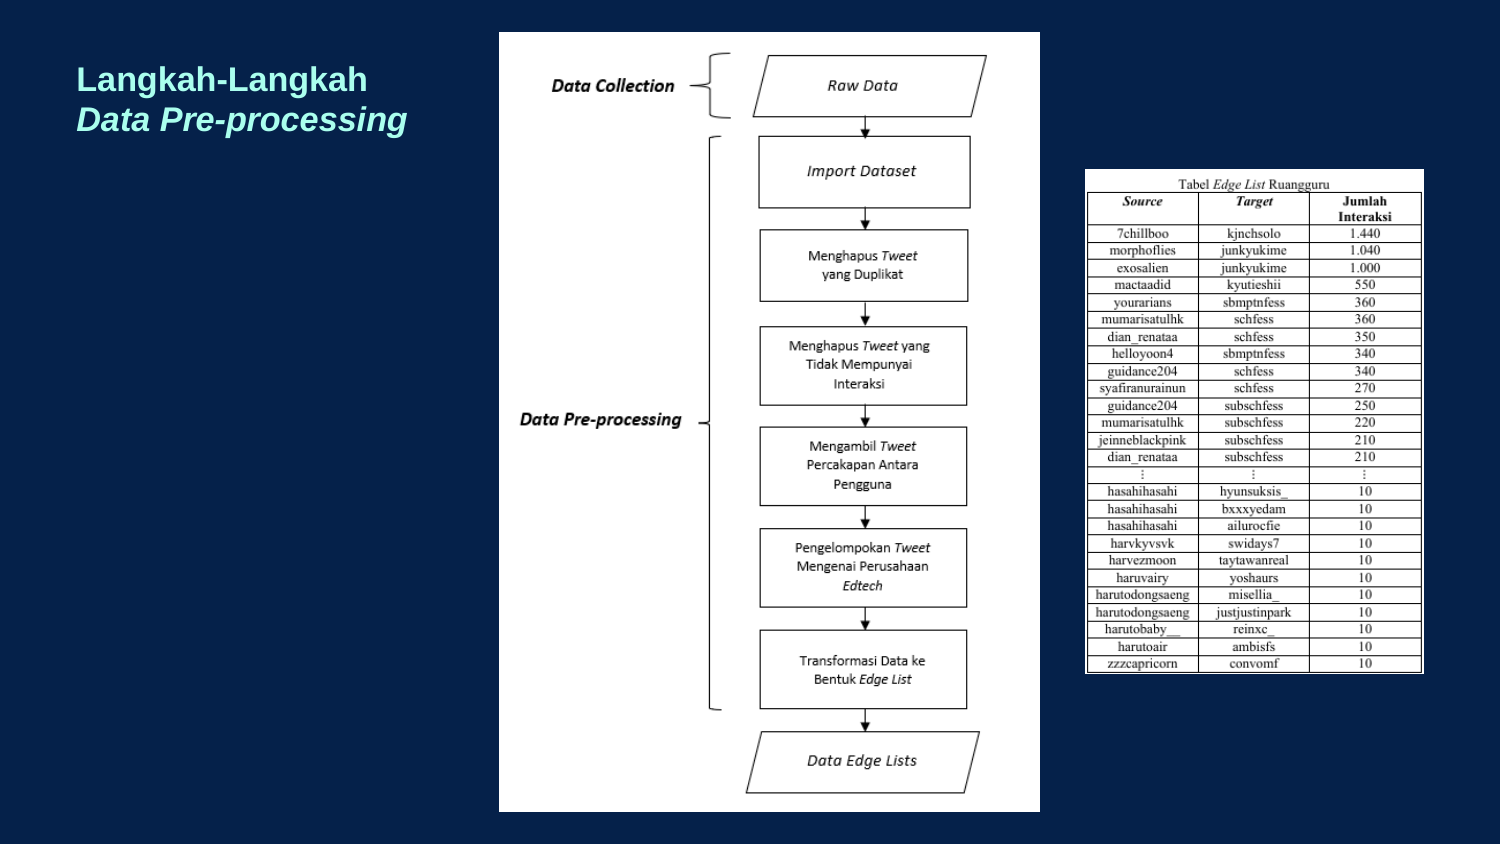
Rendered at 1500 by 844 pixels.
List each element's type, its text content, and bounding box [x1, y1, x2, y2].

picture [499, 32, 1040, 812]
picture [1085, 169, 1424, 675]
text_box Langkah-Langkah Data Pre-processing [61, 18, 440, 147]
